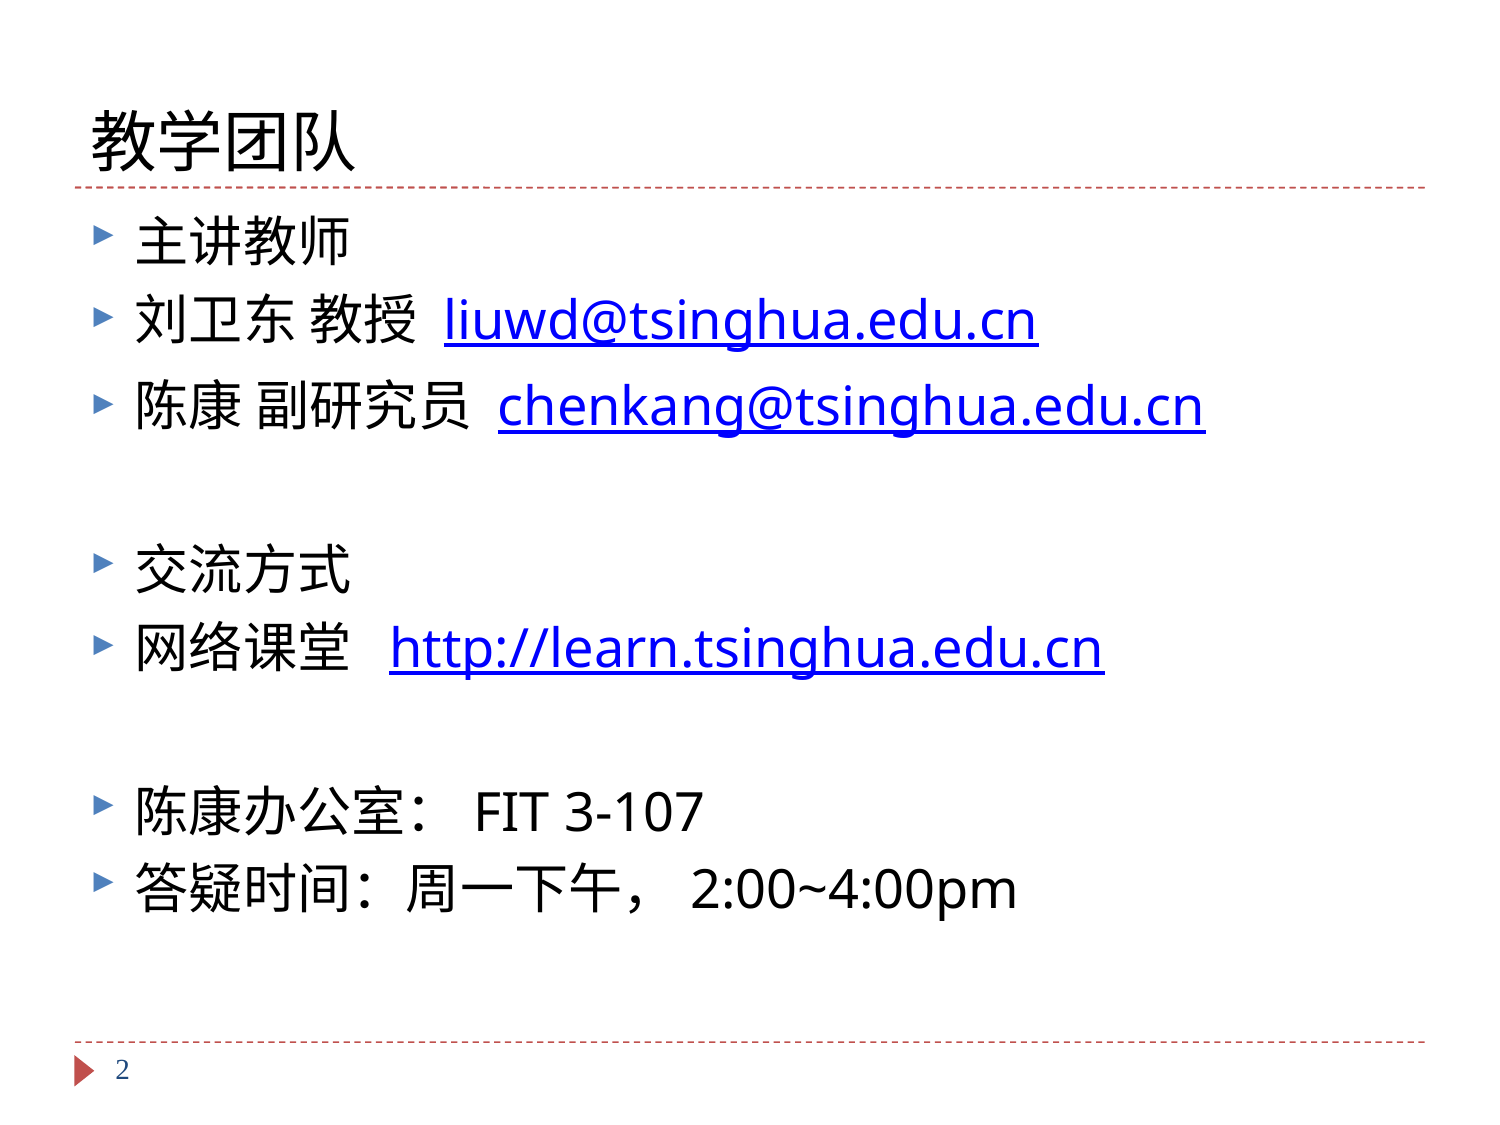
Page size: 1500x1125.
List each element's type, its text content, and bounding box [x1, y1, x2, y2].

slide_number 2 [100, 1042, 426, 1103]
title 教学团队 [75, 24, 1425, 188]
list 主讲教师 刘卫东 教授 liuwd@tsinghua.edu.cn 陈康 副研究员 chenkang@tsinghua.edu.cn 交流方式 网络课堂 http://learn.tsinghua.edu.cn 陈康办公室：FIT 3-107 答疑时间：周一下午，2:00~4:00pm [75, 200, 1425, 1006]
